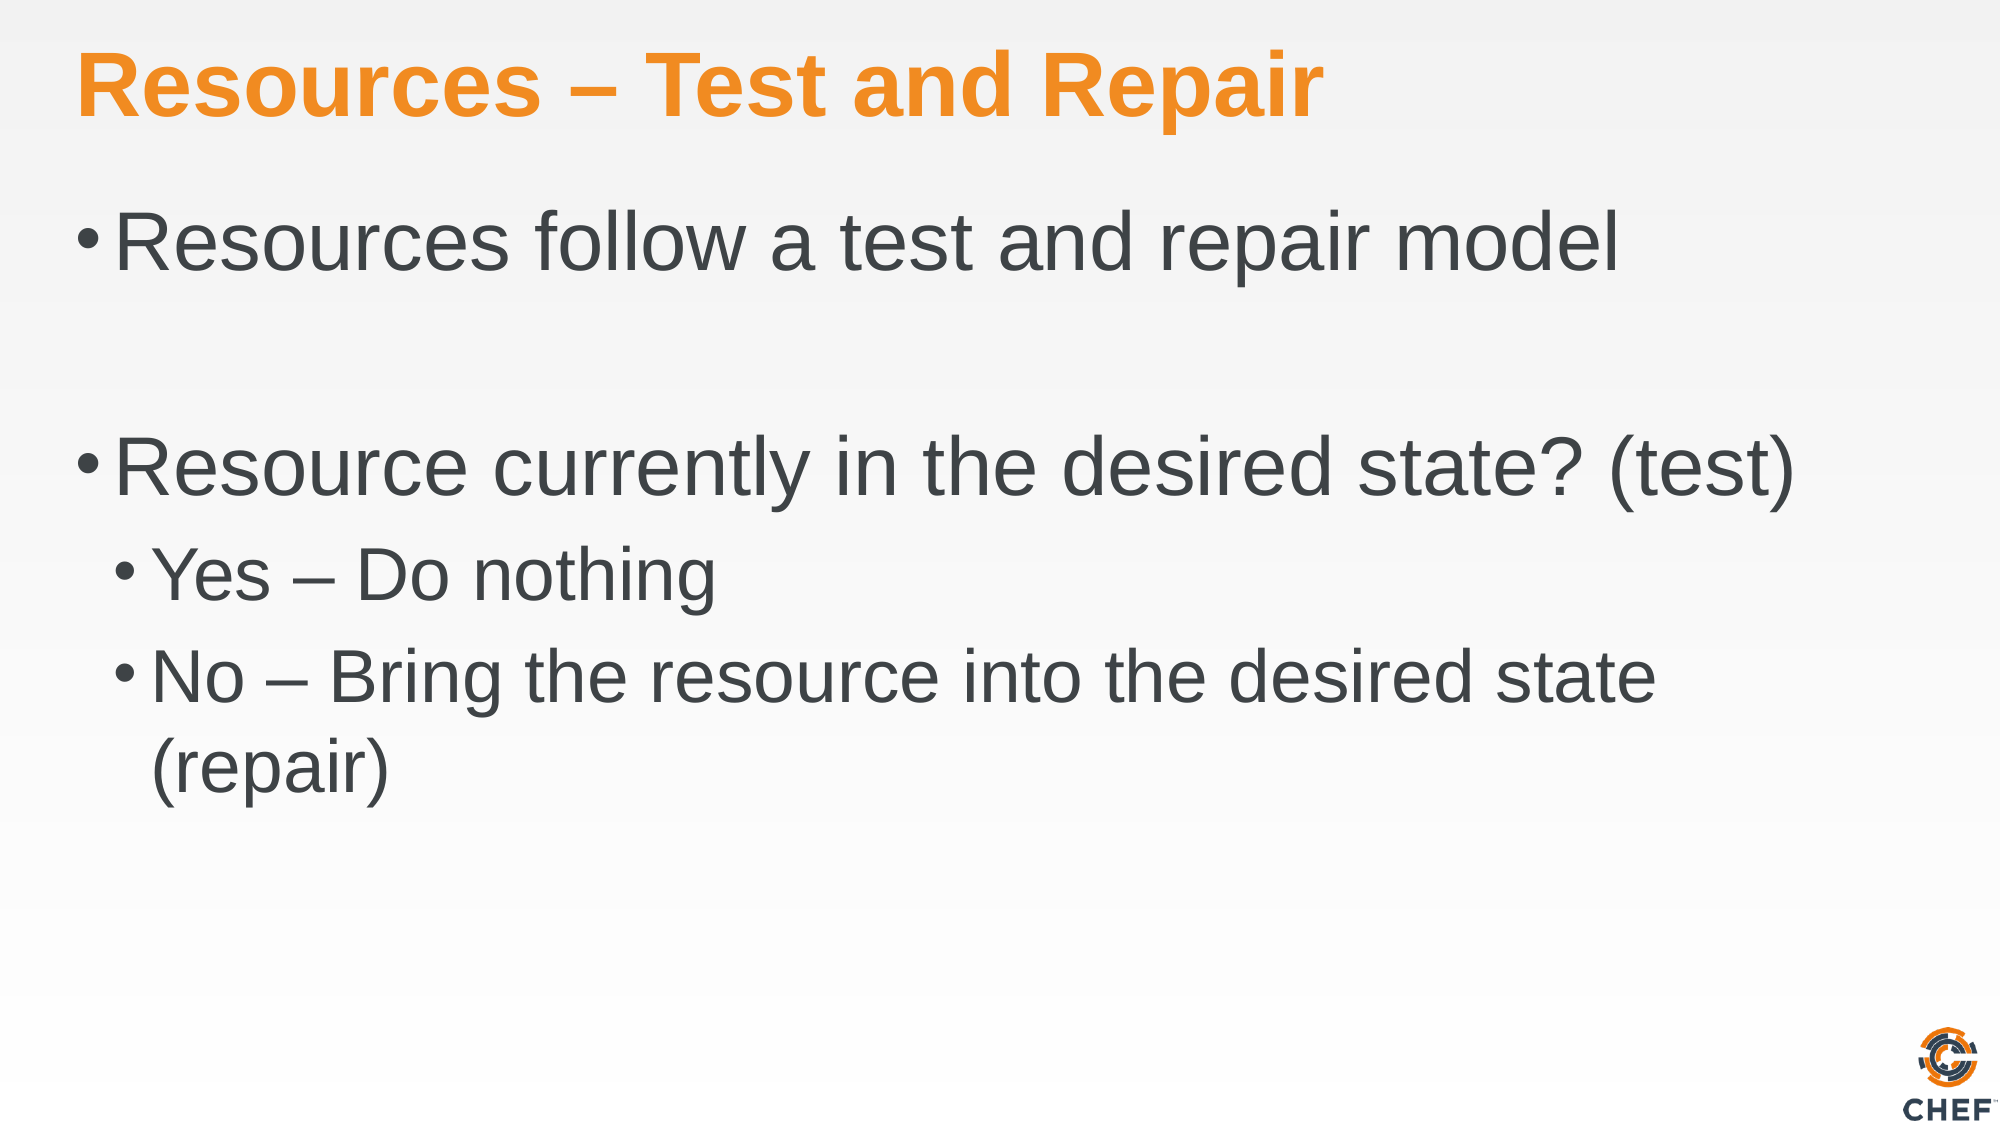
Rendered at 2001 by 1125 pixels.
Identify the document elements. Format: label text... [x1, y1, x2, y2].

list Resources follow a test and repair model Resource currently in the desired state? (test) Yes – Do nothing No – Bring the resource into the desired state (repair) [75, 187, 1913, 1050]
picture [1903, 1027, 1998, 1121]
title Resources – Test and Repair [75, 37, 1913, 140]
